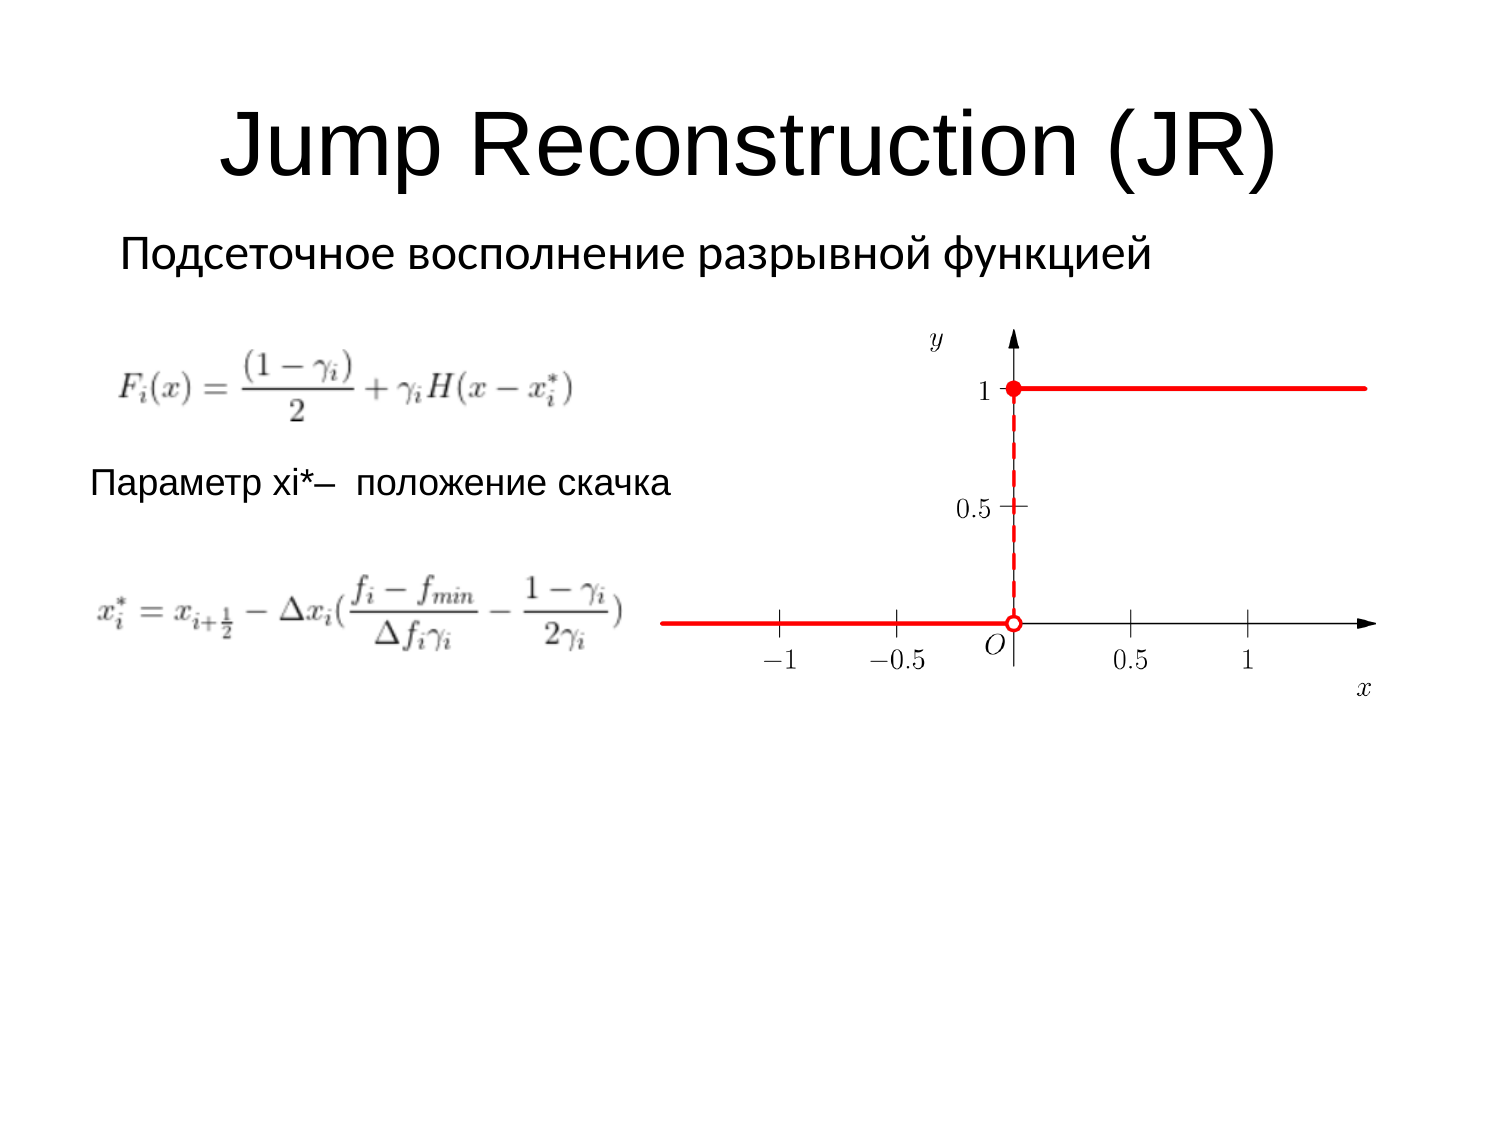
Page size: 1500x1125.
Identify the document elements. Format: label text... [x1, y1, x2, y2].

picture [81, 551, 645, 675]
text_box Подсеточное восполнение разрывной функцией [105, 211, 1420, 285]
picture [659, 329, 1376, 699]
text_box Параметр xi*– положение скачка [74, 450, 654, 555]
picture [104, 324, 585, 450]
text_box Jump Reconstruction (JR) [75, 44, 1425, 233]
